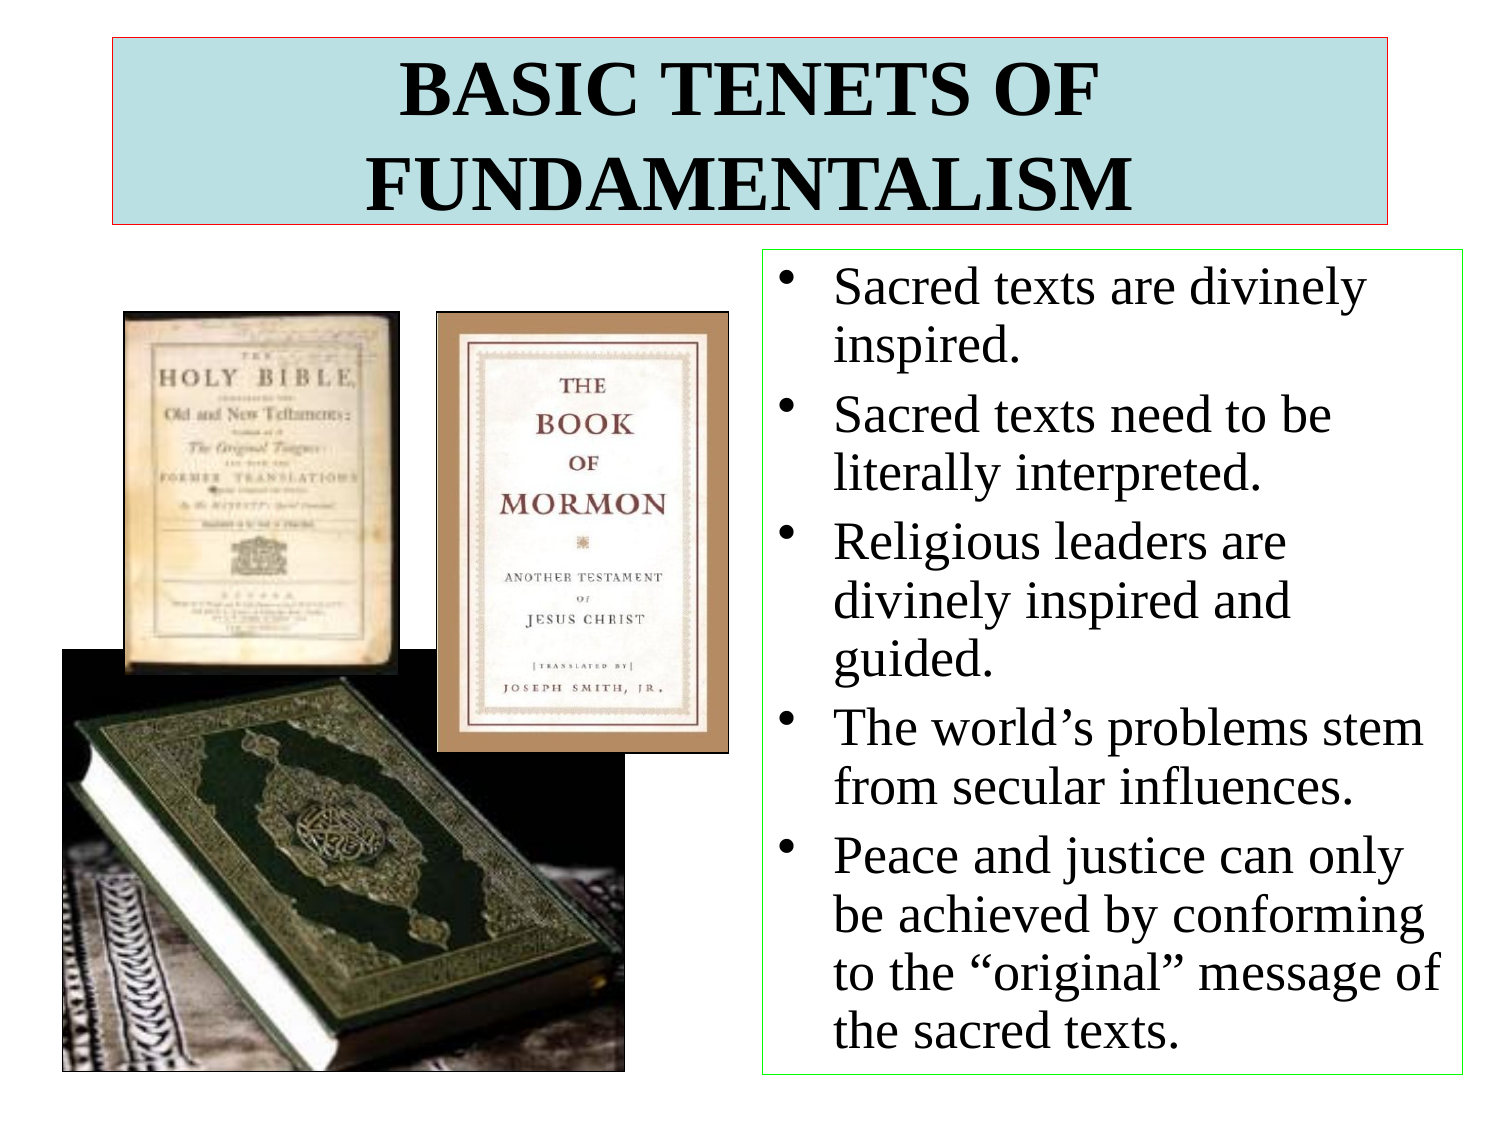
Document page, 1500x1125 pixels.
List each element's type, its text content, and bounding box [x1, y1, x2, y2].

picture [437, 312, 729, 753]
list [62, 649, 626, 1072]
picture [124, 312, 399, 676]
title BASIC TENETS OF FUNDAMENTALISM [112, 37, 1388, 225]
list Sacred texts are divinely inspired. Sacred texts need to be literally interpreted. Religious leaders are divinely inspired and guided. The world’s problems stem from secular influences. Peace and justice can only be achieved by conforming to the “original” message of the sacred texts. [762, 249, 1463, 1075]
